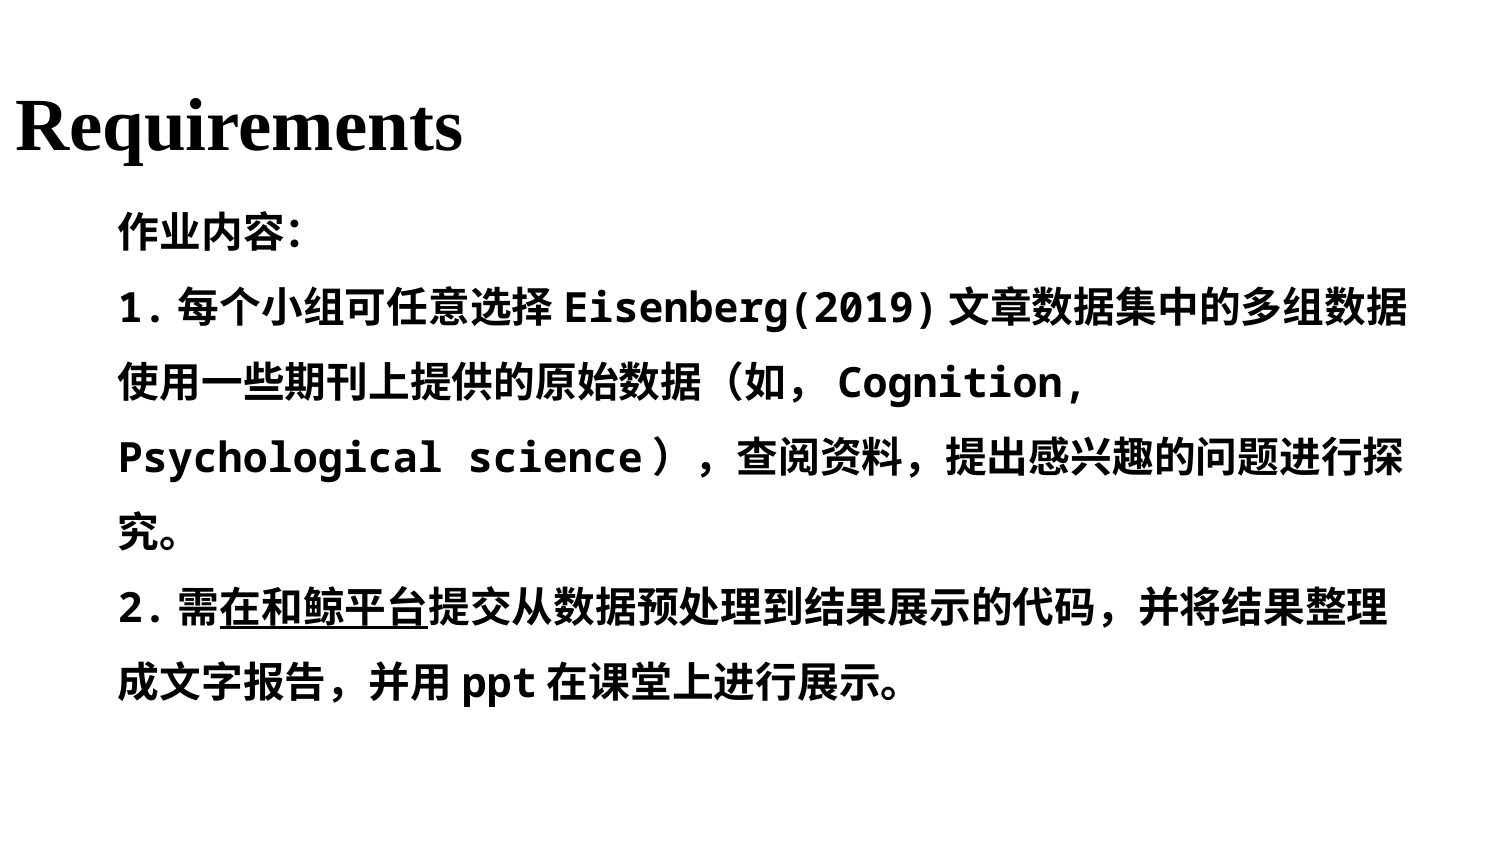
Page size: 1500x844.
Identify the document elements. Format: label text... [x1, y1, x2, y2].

text_box 作业内容： 1.每个小组可任意选择Eisenberg(2019)文章数据集中的多组数据使用一些期刊上提供的原始数据（如，Cognition, Psychological science），查阅资料，提出感兴趣的问题进行探究。 2.需在和鲸平台提交从数据预处理到结果展示的代码，并将结果整理成文字报告，并用ppt在课堂上进行展示。 [103, 173, 1436, 714]
title Requirements [0, 44, 1294, 208]
